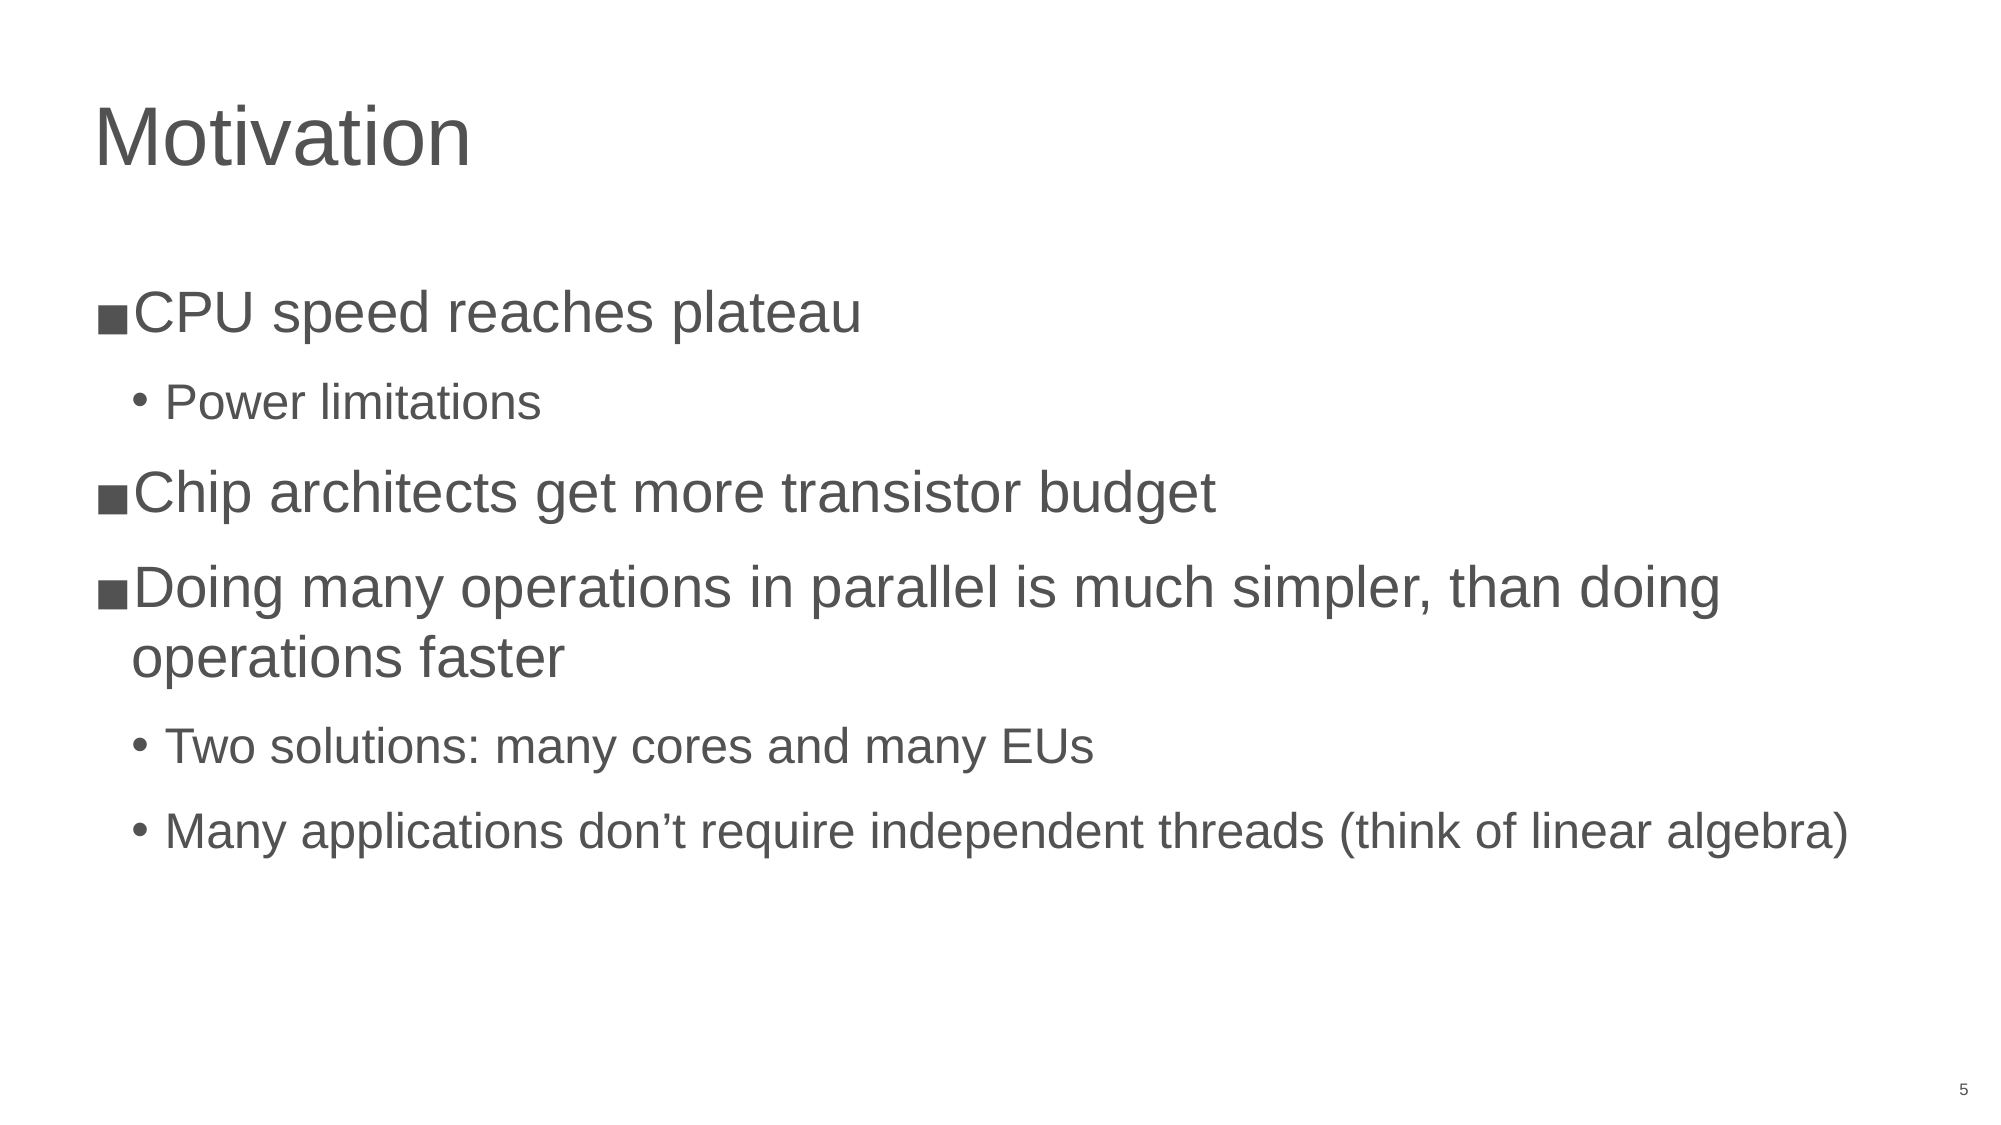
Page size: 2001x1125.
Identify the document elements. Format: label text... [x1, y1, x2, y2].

title Motivation [93, 93, 1900, 250]
list CPU speed reaches plateau Power limitations Chip architects get more transistor budget Doing many operations in parallel is much simpler, than doing operations faster Two solutions: many cores and many EUs Many applications don’t require independent threads (think of linear algebra) [93, 274, 1900, 1025]
